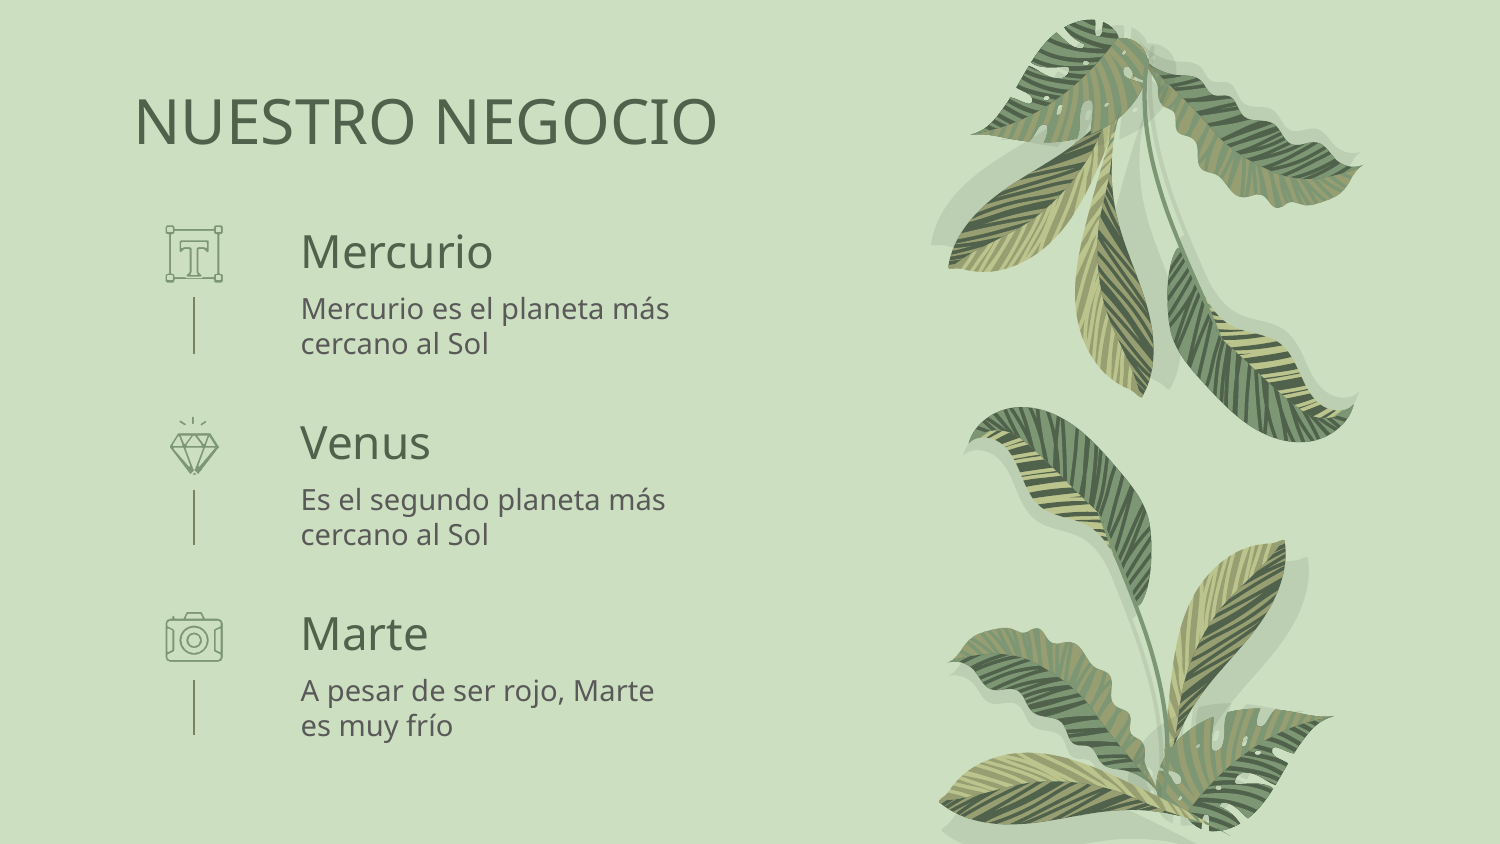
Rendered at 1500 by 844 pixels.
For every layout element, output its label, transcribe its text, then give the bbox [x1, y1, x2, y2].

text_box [164, 610, 224, 663]
title Marte [285, 589, 692, 662]
subtitle Es el segundo planeta más cercano al Sol [285, 471, 692, 562]
title NUESTRO NEGOCIO [118, 72, 1382, 167]
title Mercurio [285, 207, 692, 280]
title Venus [285, 398, 692, 471]
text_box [168, 415, 220, 476]
subtitle Mercurio es el planeta más cercano al Sol [285, 280, 692, 371]
subtitle A pesar de ser rojo, Marte es muy frío [285, 662, 692, 753]
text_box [164, 224, 224, 284]
